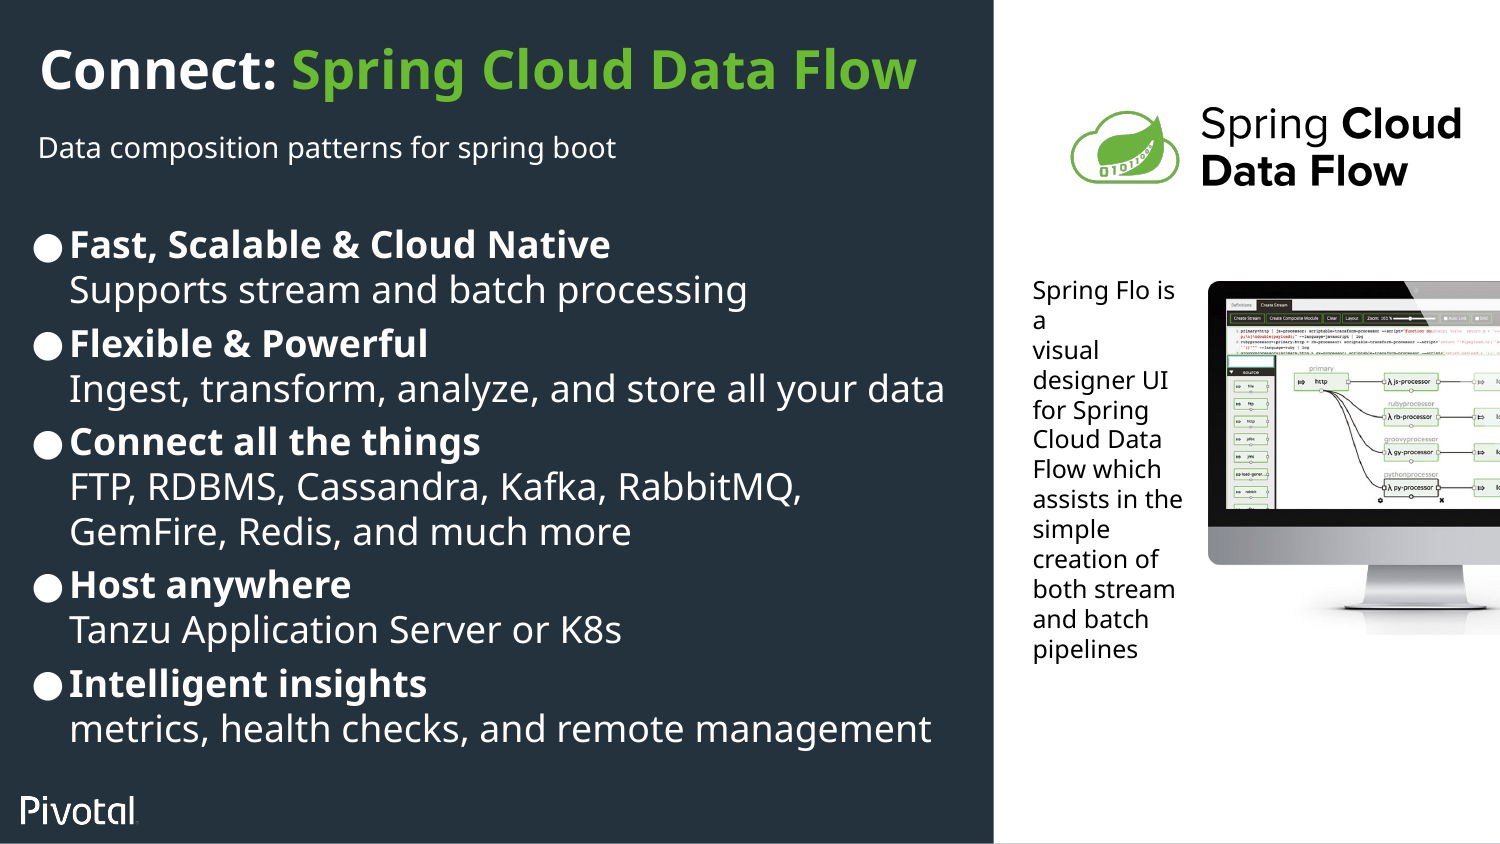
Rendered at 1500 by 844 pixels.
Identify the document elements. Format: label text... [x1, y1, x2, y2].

picture [1185, 259, 1500, 653]
text_box Fast, Scalable & Cloud Native Supports stream and batch processing Flexible & Powerful Ingest, transform, analyze, and store all your data Connect all the things FTP, RDBMS, Cassandra, Kafka, RabbitMQ, GemFire, Redis, and much more Host anywhere Tanzu Application Server or K8s Intelligent insights metrics, health checks, and remote management [24, 214, 955, 765]
text_box Spring Flo is a visual designer UI for Spring Cloud Data Flow which assists in the simple creation of both stream and batch pipelines [1017, 259, 1208, 670]
text_box [993, 0, 1500, 844]
picture [21, 796, 139, 825]
picture [1061, 79, 1500, 215]
title Connect: Spring Cloud Data Flow [17, 27, 974, 117]
subtitle Data composition patterns for spring boot [22, 102, 979, 192]
